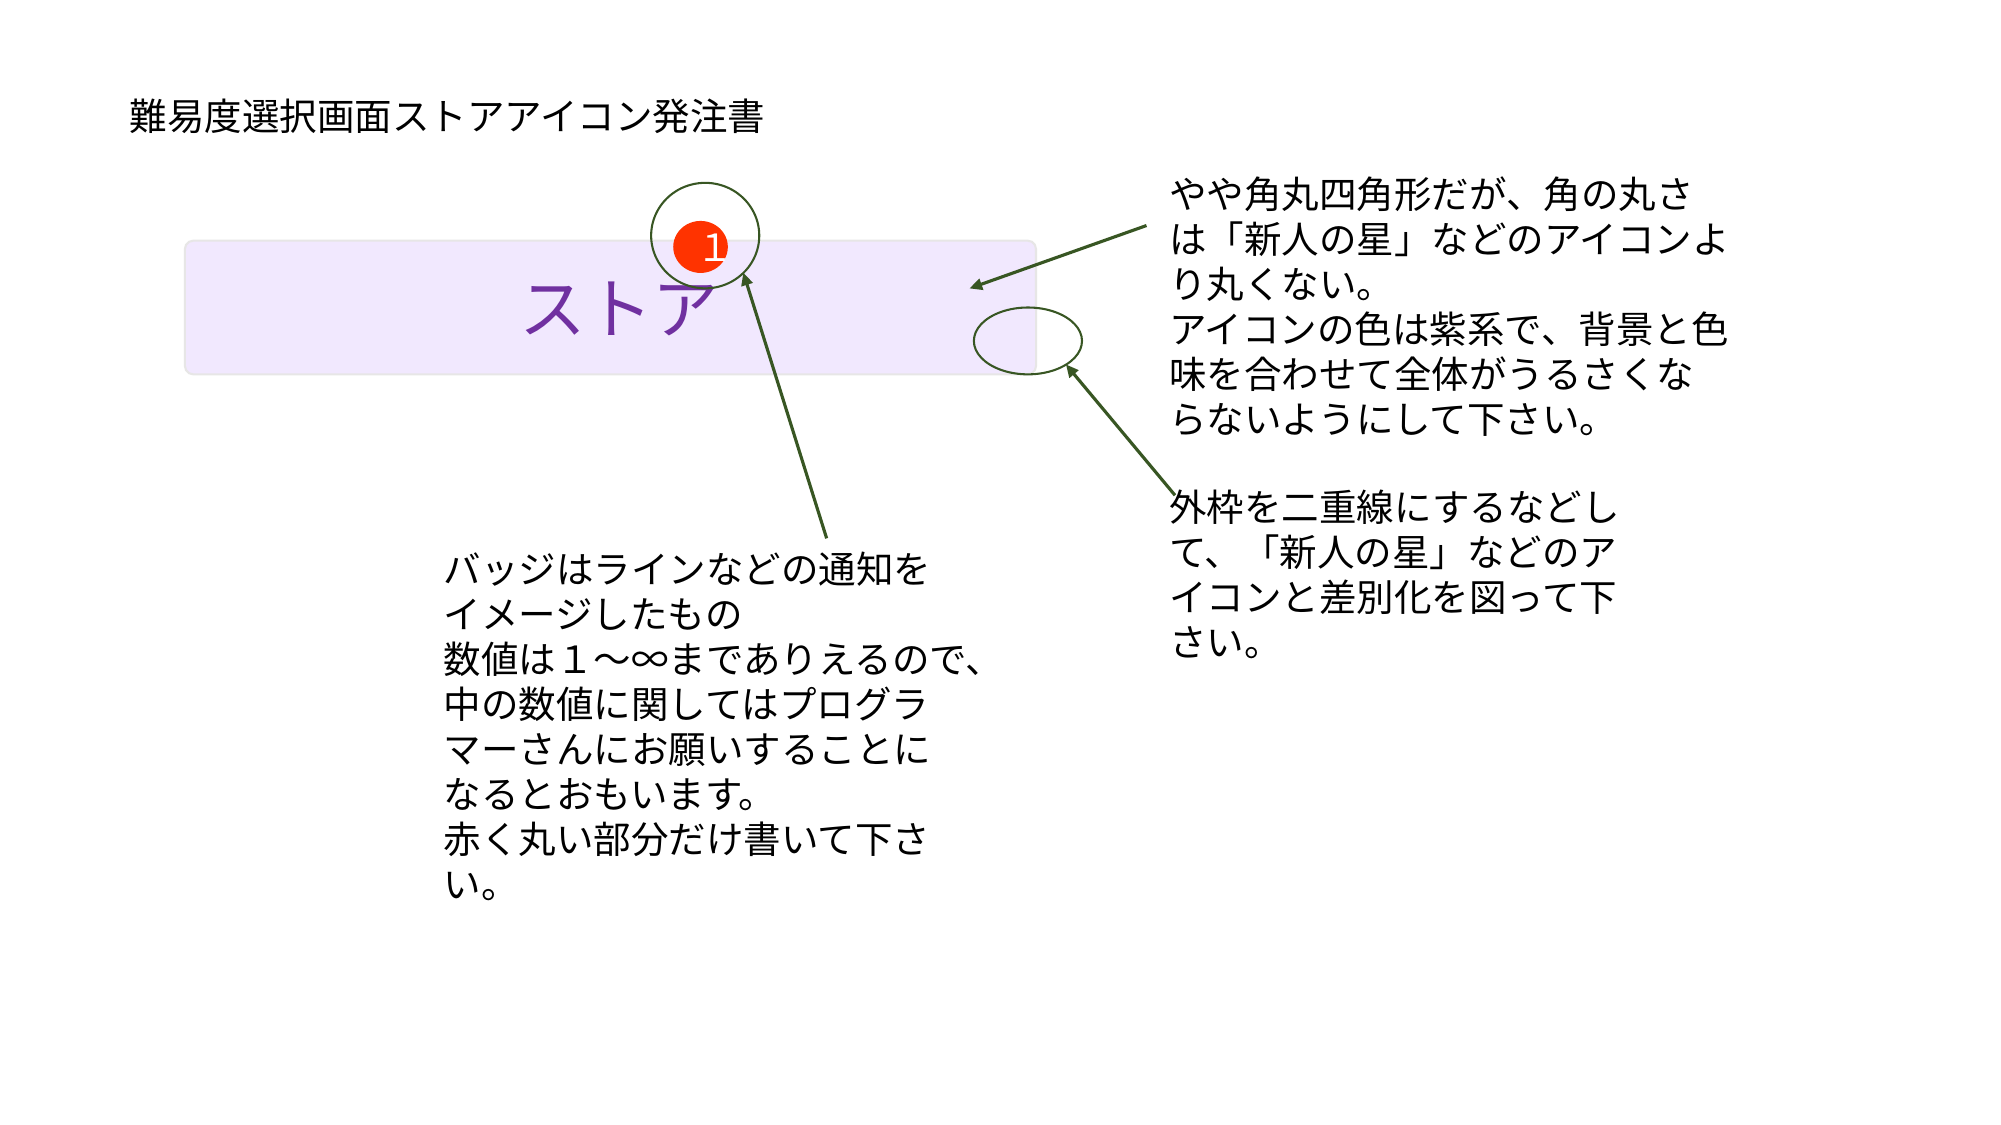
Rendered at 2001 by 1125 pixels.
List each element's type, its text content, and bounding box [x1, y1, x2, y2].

text_box [183, 239, 743, 376]
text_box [969, 225, 1147, 289]
text_box [650, 181, 761, 290]
text_box やや角丸四角形だが、角の丸さは「新人の星」などのアイコンより丸くない。 アイコンの色は紫系で、背景と色味を合わせて全体がうるさくならないようにして下さい。 [1154, 163, 1745, 449]
text_box [972, 306, 1084, 376]
text_box ストア [504, 259, 743, 355]
text_box 外枠を二重線にするなどして、「新人の星」などのアイコンと差別化を図って下さい。 [1154, 476, 1646, 672]
text_box [756, 239, 1038, 376]
text_box ストア [747, 259, 835, 355]
text_box バッジはラインなどの通知をイメージしたもの 数値は１～∞までありえるので、中の数値に関してはプログラマーさんにお願いすることになるとおもいます。 赤く丸い部分だけ書いて下さい。 [428, 538, 982, 913]
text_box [743, 272, 827, 539]
text_box 難易度選択画面ストアアイコン発注書 [115, 85, 835, 146]
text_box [1066, 364, 1175, 496]
